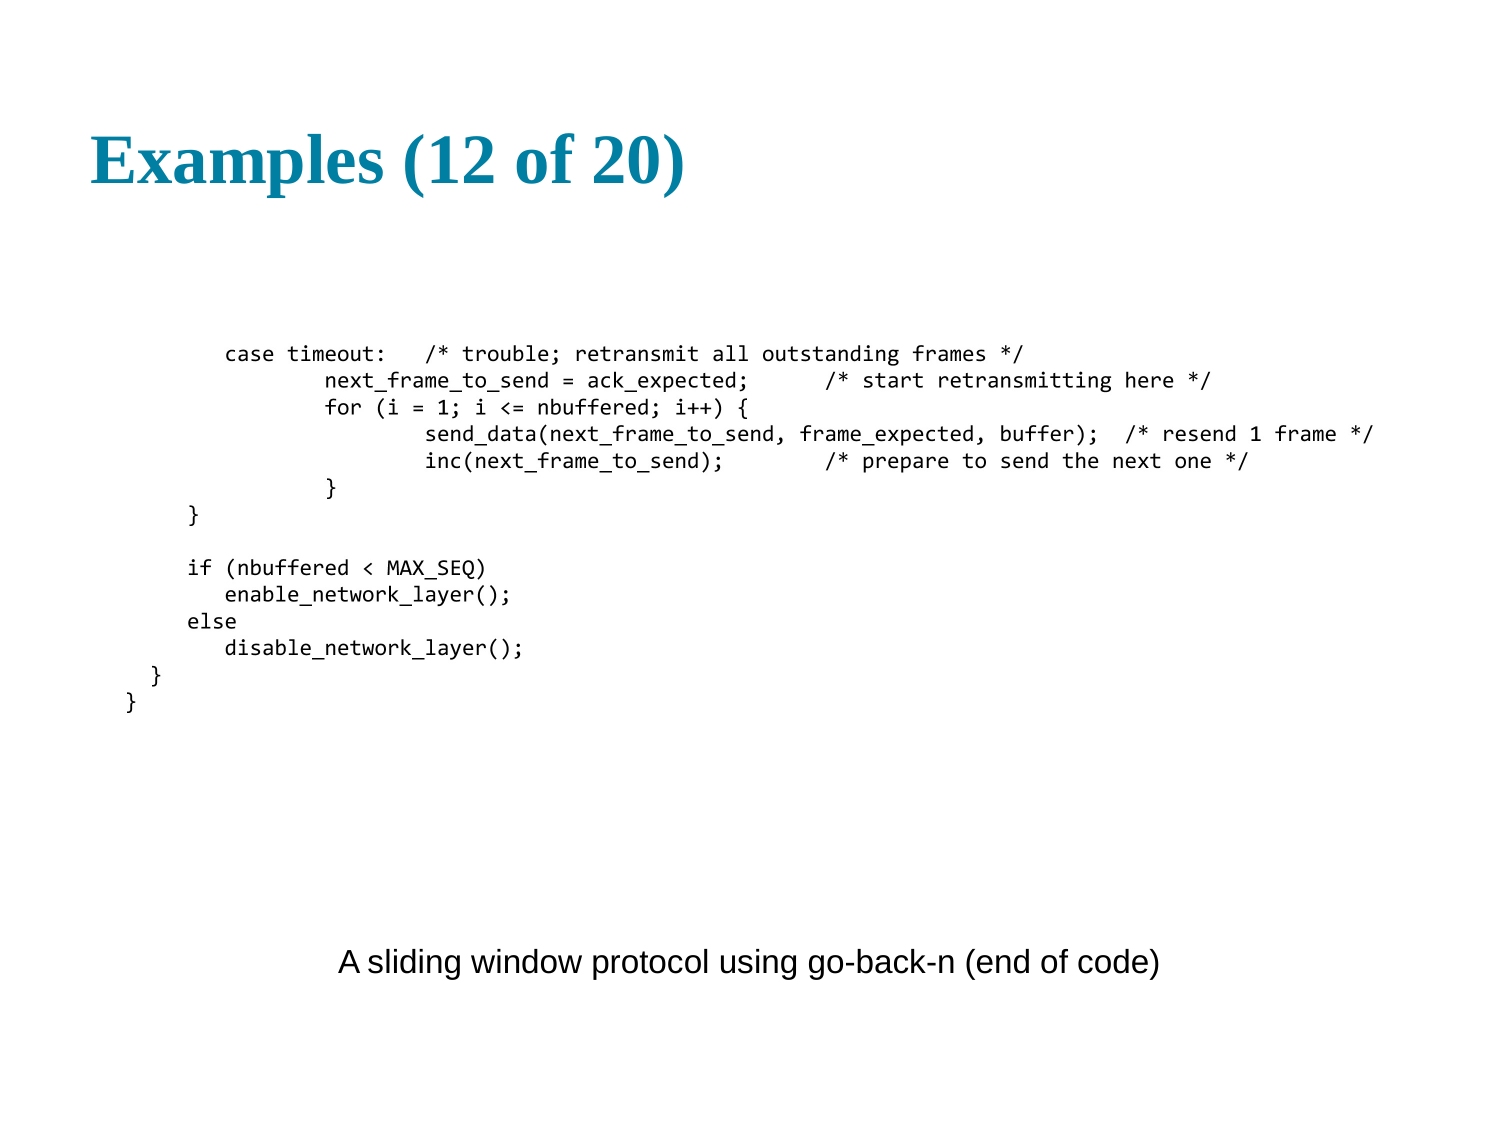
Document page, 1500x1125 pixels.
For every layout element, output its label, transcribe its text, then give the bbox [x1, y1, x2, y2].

picture [123, 339, 1377, 716]
list A sliding window protocol using go-back-n (end of code) [75, 910, 1425, 996]
title Examples (12 of 20) [75, 37, 1425, 213]
